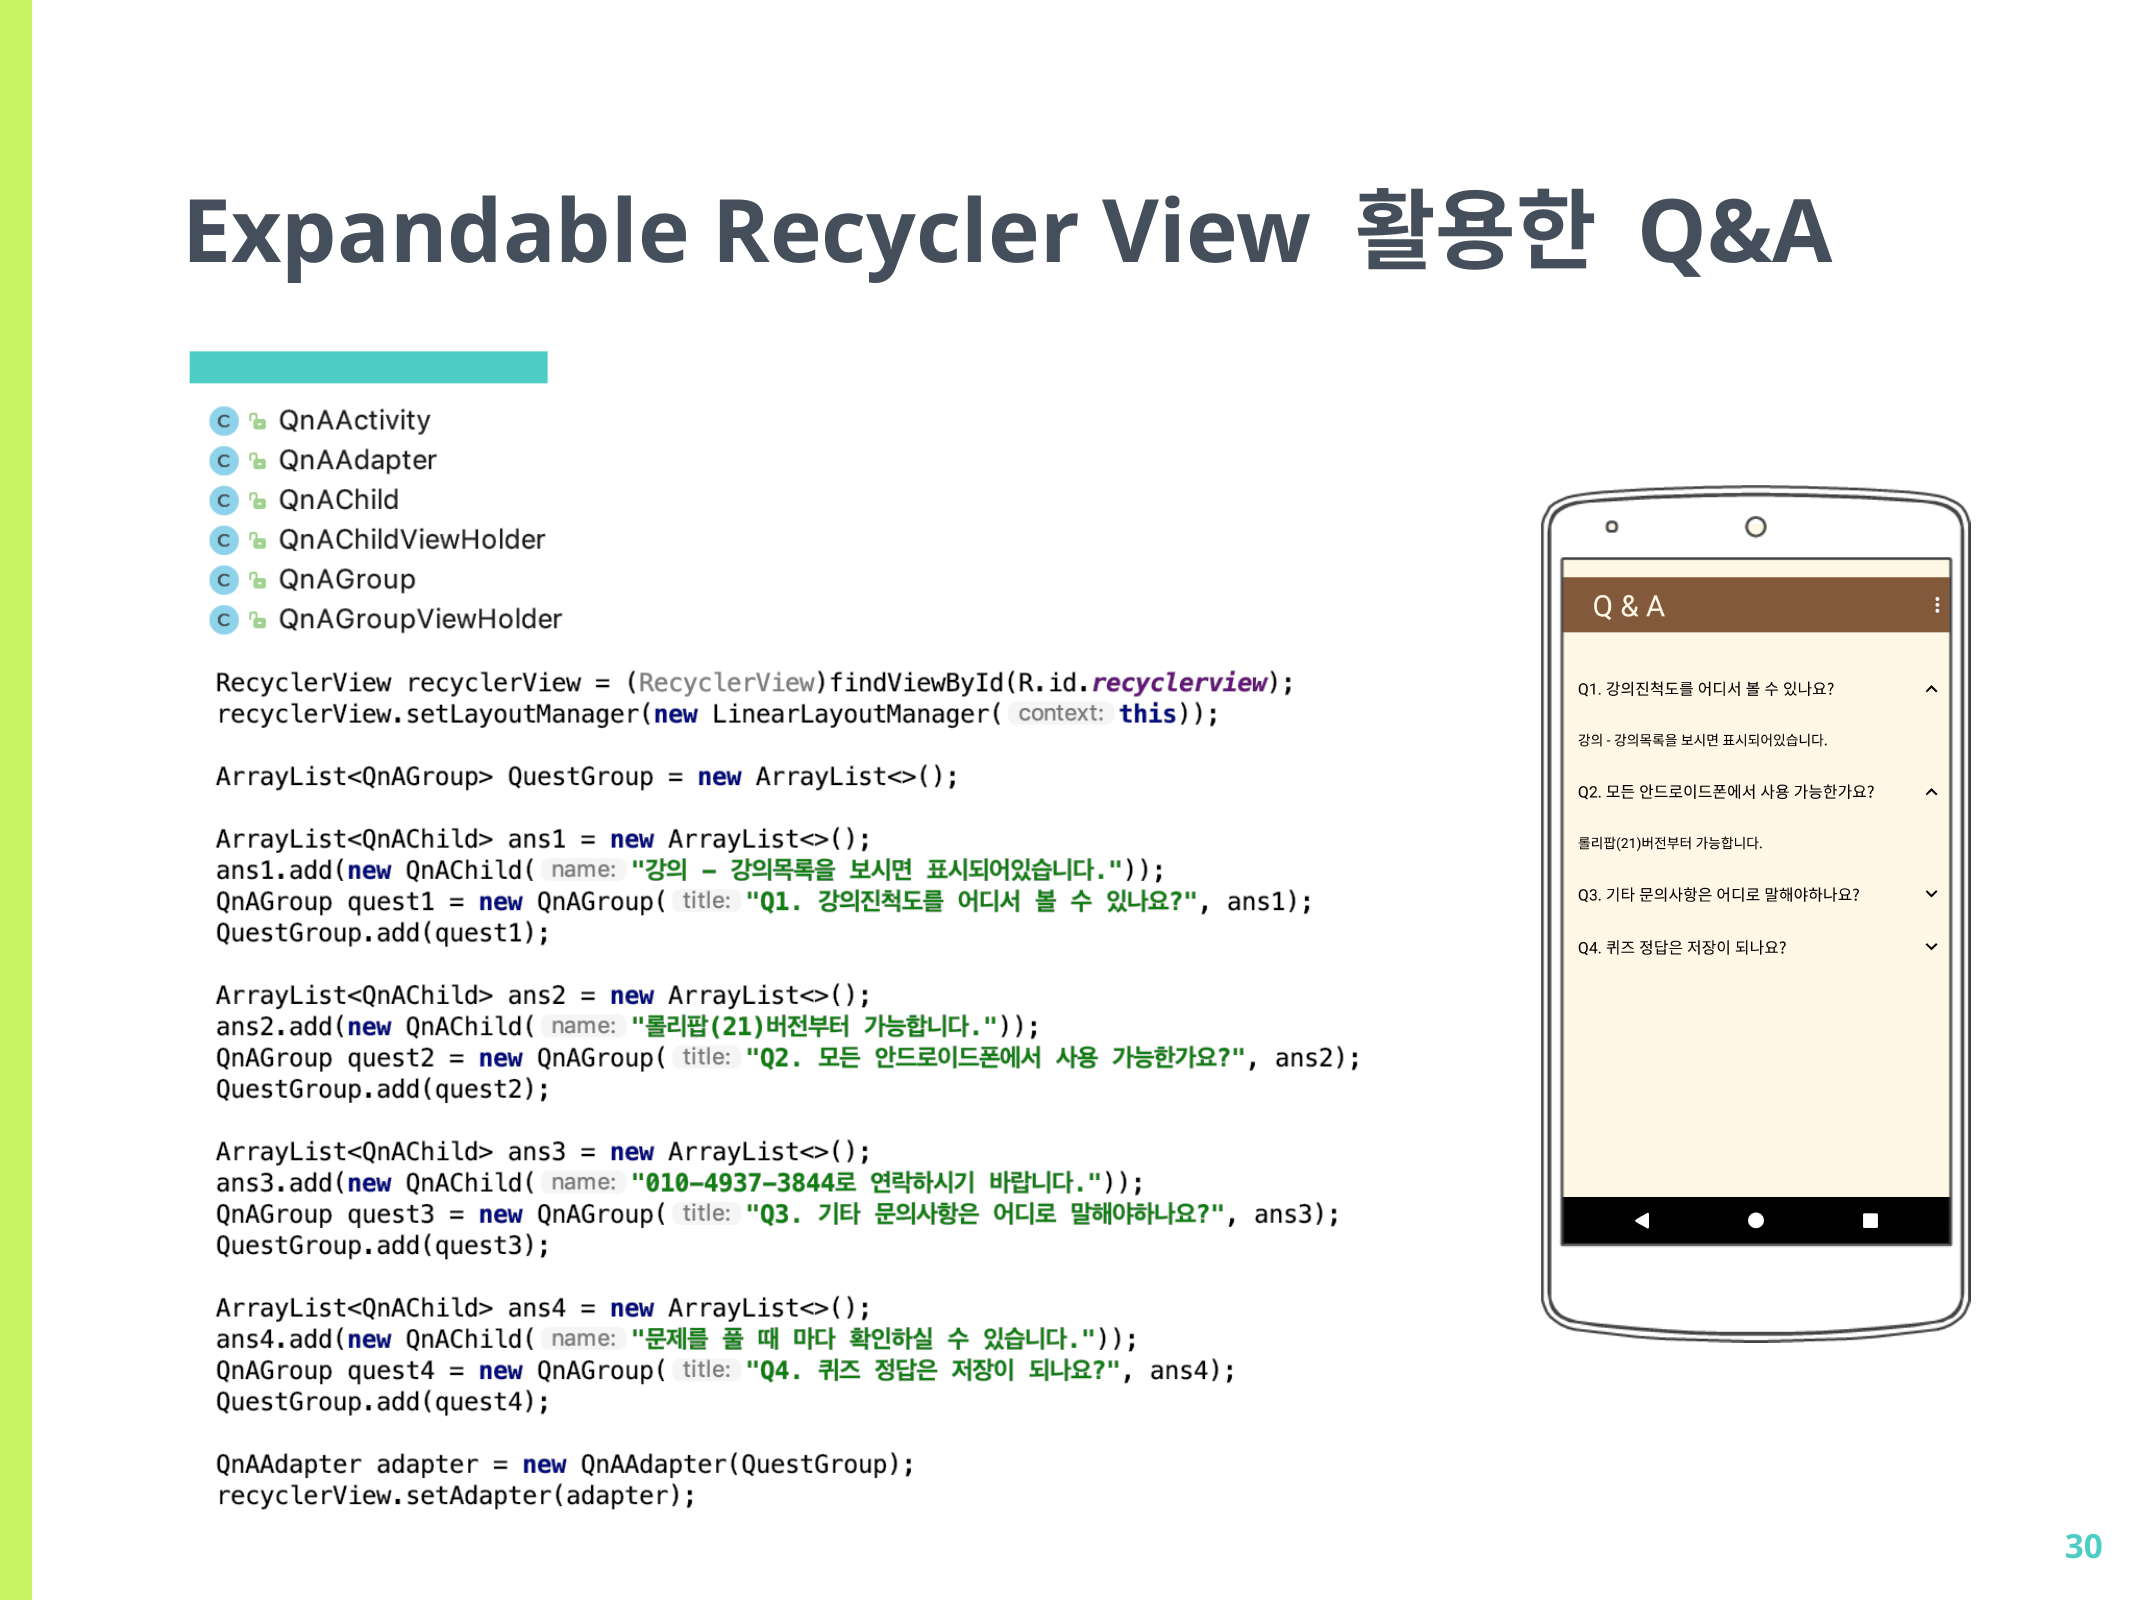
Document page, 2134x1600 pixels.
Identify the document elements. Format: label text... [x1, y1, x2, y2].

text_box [1541, 485, 1971, 1343]
picture [197, 396, 594, 645]
picture [197, 657, 1377, 1526]
title Expandable Recycler View 활용한 Q&A [160, 0, 1973, 302]
slide_number 30 [2042, 1503, 2125, 1587]
